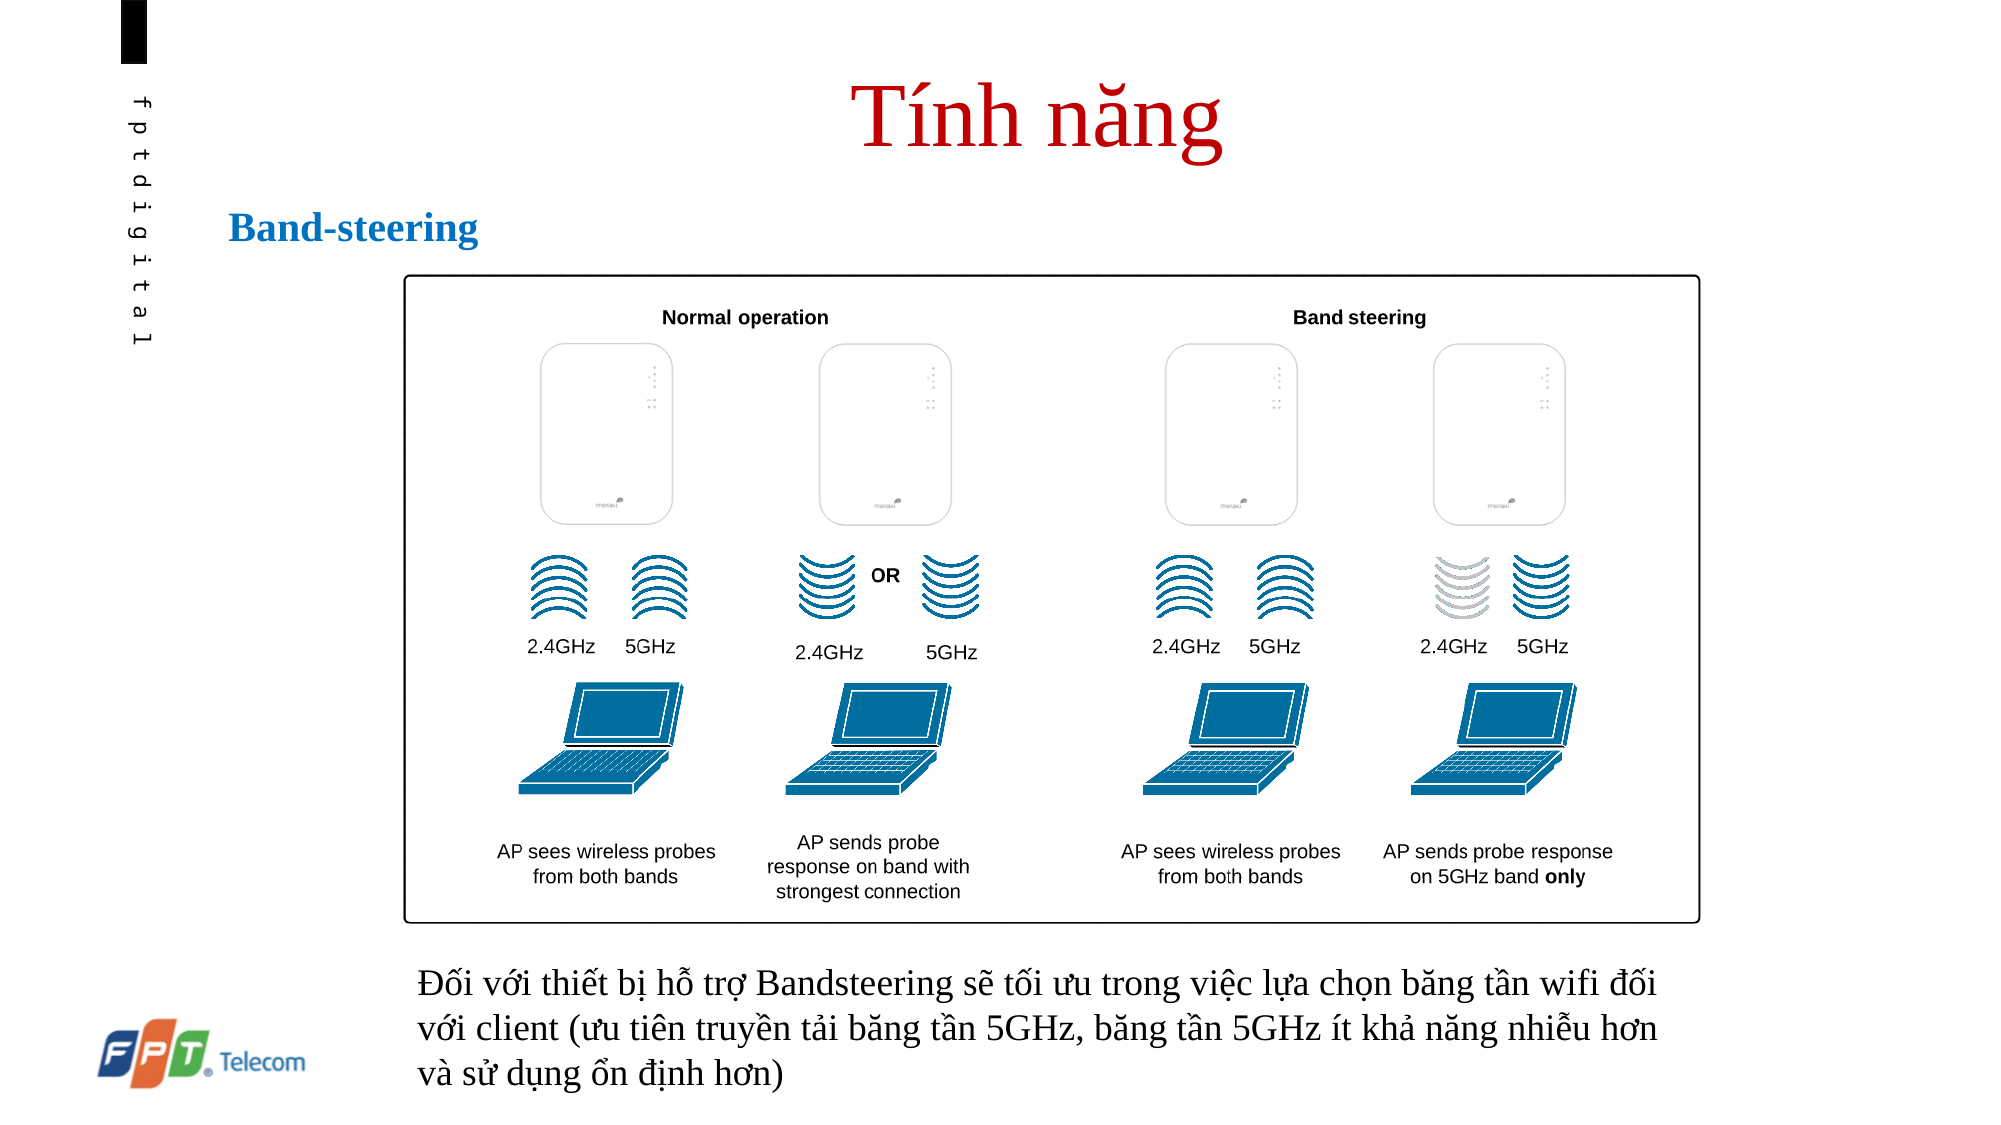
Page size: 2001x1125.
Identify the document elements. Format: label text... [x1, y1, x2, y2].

picture [402, 273, 1701, 924]
text_box Band-steering [213, 192, 1793, 270]
title Tính năng [213, 7, 1863, 226]
picture [0, 991, 380, 1125]
text_box Đối với thiết bị hỗ trợ Bandsteering sẽ tối ưu trong việc lựa chọn băng tần wifi đối với client (ưu tiên truyền tải băng tần 5GHz, băng tần 5GHz ít khả năng nhiễu hơn và sử dụng ổn định hơn) [402, 950, 1716, 1101]
